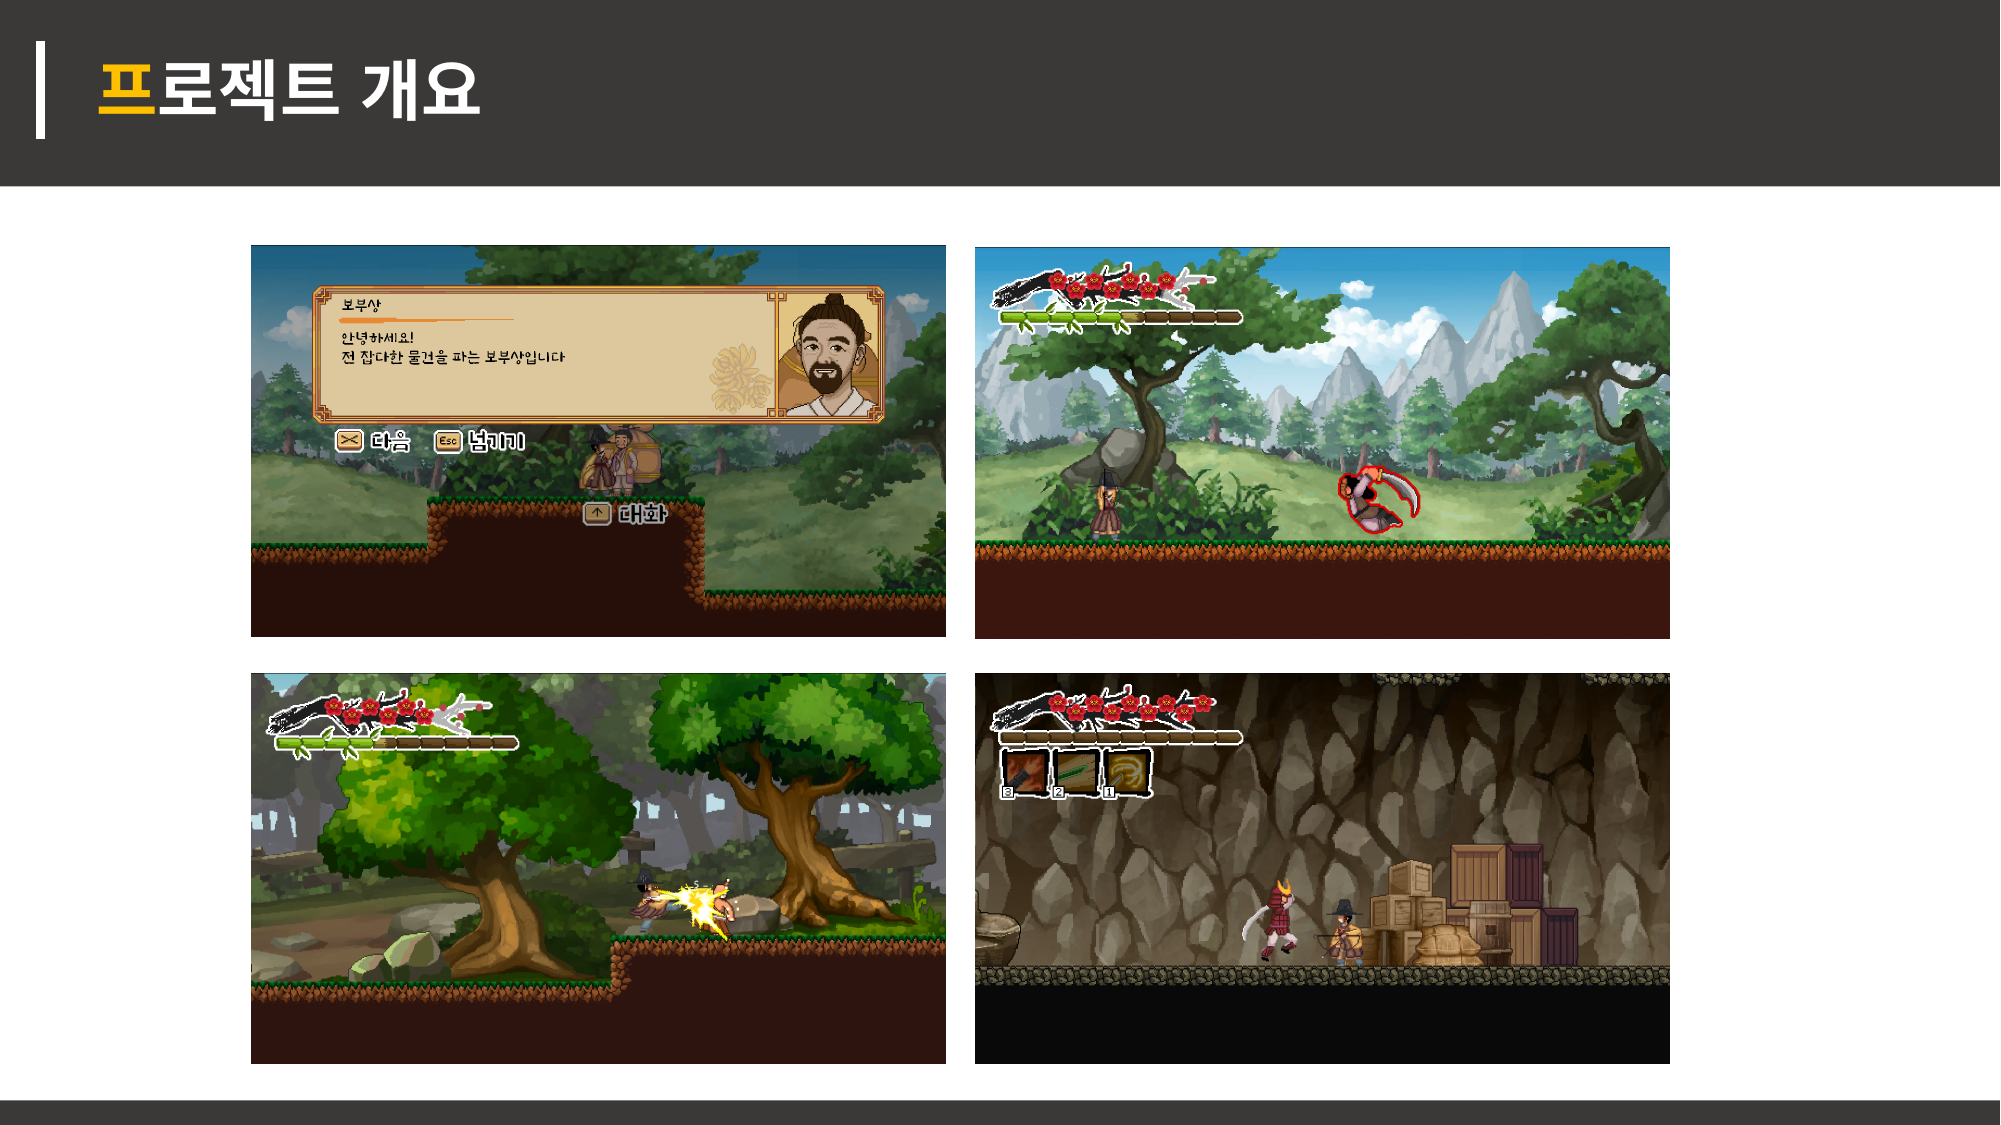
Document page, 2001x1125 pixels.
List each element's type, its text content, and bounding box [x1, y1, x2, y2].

text_box [0, 0, 2000, 187]
text_box [0, 1099, 2000, 1125]
text_box 프로젝트 개요 [81, 41, 724, 137]
picture [251, 245, 946, 637]
picture [251, 673, 946, 1064]
picture [975, 673, 1670, 1064]
picture [975, 247, 1670, 639]
